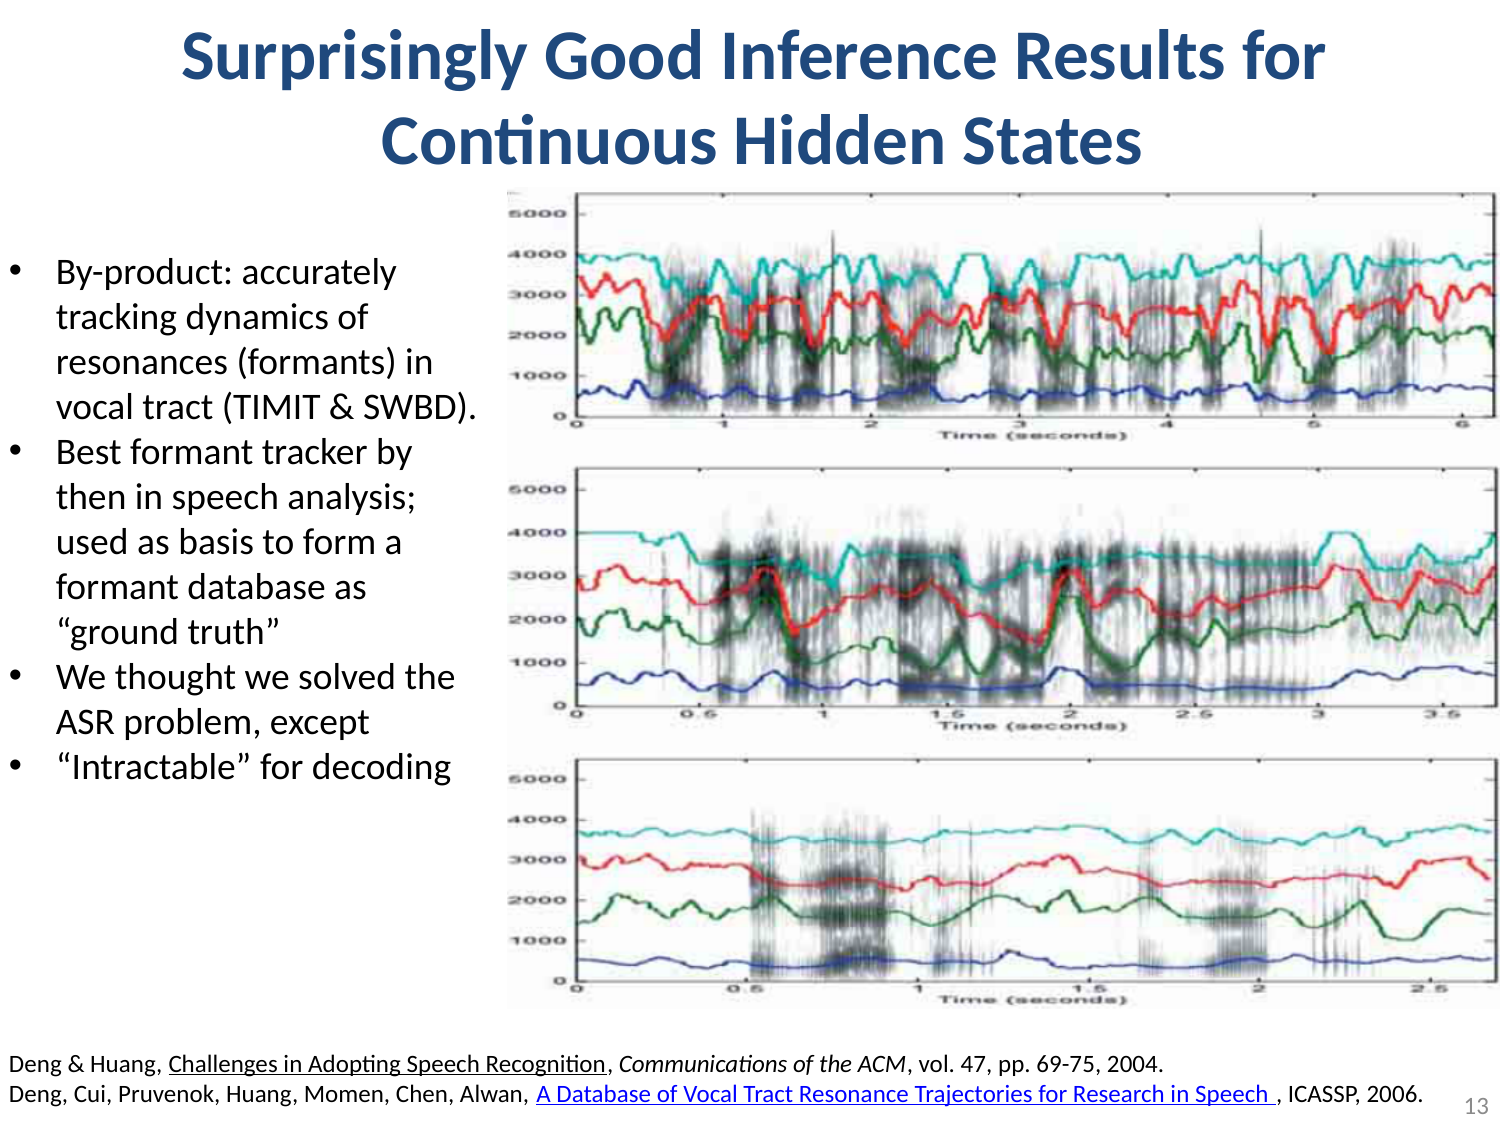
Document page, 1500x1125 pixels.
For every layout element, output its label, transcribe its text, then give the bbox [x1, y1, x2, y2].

text_box By-product: accurately tracking dynamics of resonances (formants) in vocal tract (TIMIT & SWBD). Best formant tracker by then in speech analysis; used as basis to form a formant database as “ground truth” We thought we solved the ASR problem, except “Intractable” for decoding [0, 239, 502, 795]
text_box Deng & Huang, Challenges in Adopting Speech Recognition, Communications of the ACM, vol. 47, pp. 69-75, 2004. Deng, Cui, Pruvenok, Huang, Momen, Chen, Alwan, A Database of Vocal Tract Resonance Trajectories for Research in Speech , ICASSP, 2006. [0, 1039, 1445, 1115]
slide_number 13 [1154, 1074, 1500, 1125]
title Surprisingly Good Inference Results for Continuous Hidden States [0, 0, 1500, 188]
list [507, 187, 1500, 1013]
